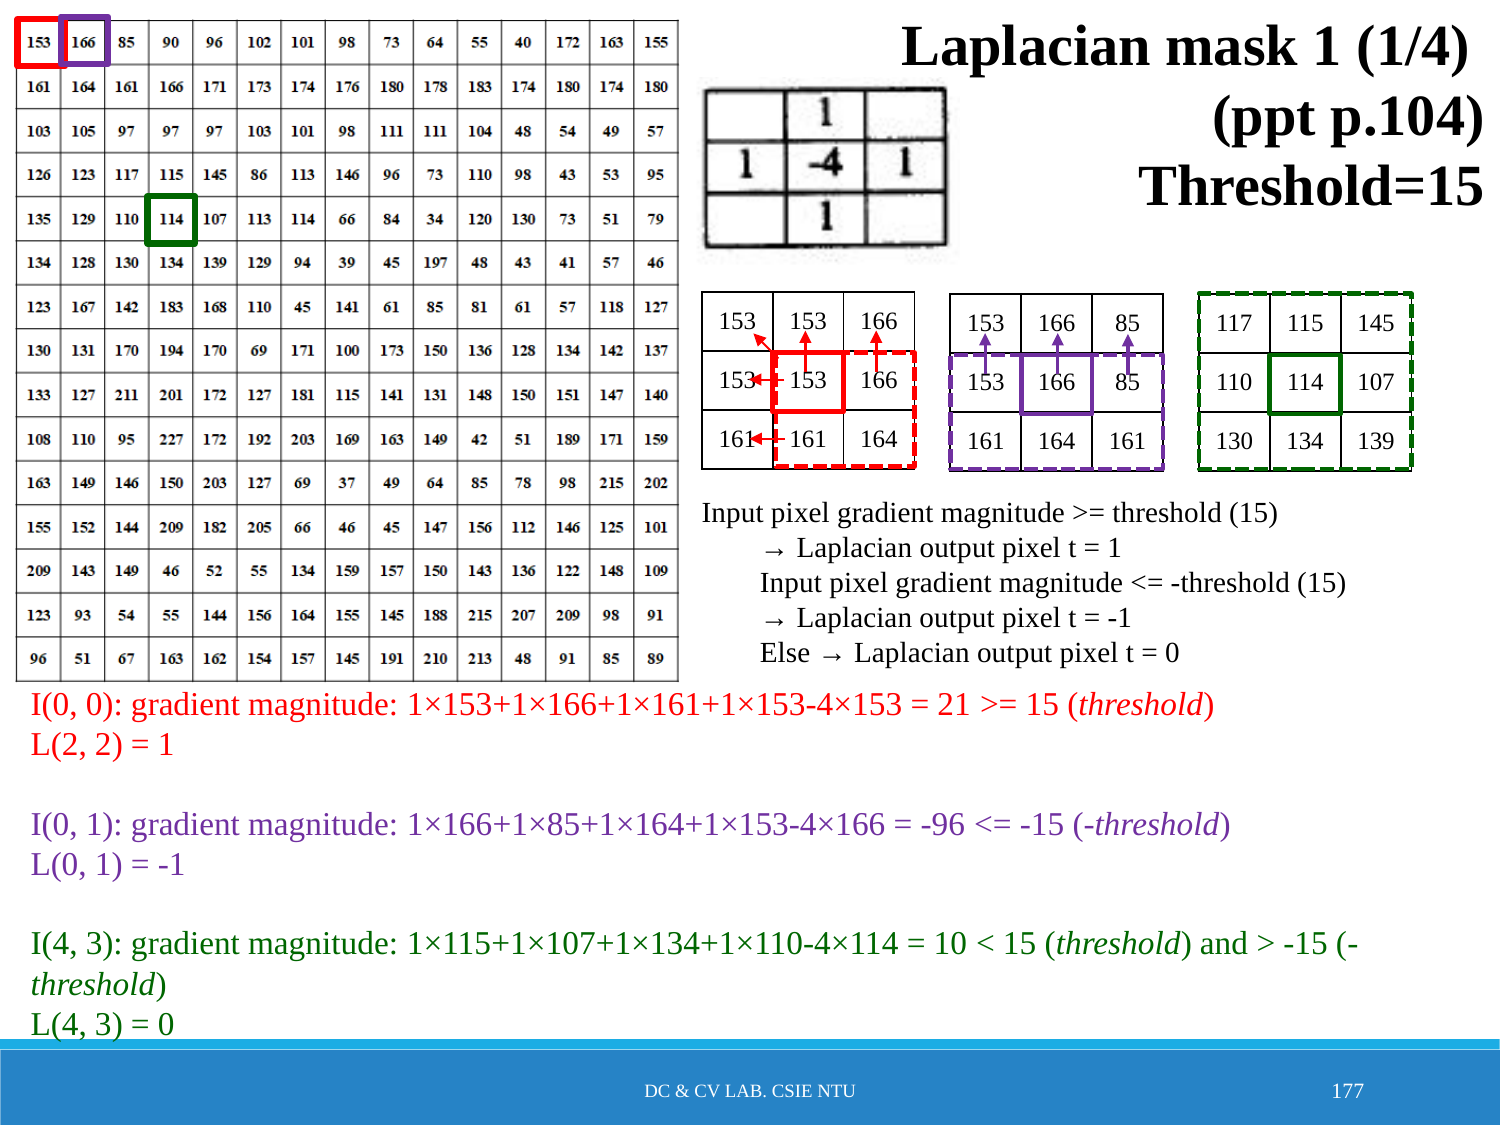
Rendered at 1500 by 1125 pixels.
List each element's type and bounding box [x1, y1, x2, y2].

table_header [1093, 295, 1162, 352]
footer [453, 1059, 1047, 1120]
slide_number [1218, 1059, 1380, 1120]
table_header [774, 293, 843, 350]
text_box [1198, 293, 1413, 470]
table_header [844, 293, 914, 350]
picture [694, 77, 961, 266]
table_cell [703, 411, 772, 468]
text_box [949, 332, 1164, 470]
table_header [951, 295, 1020, 352]
text_box [748, 329, 916, 468]
picture [15, 18, 680, 683]
table_header [703, 293, 772, 350]
table_cell [703, 352, 771, 409]
text_box [15, 485, 1500, 1049]
text_box [620, 0, 1500, 225]
table_header [1022, 295, 1091, 352]
